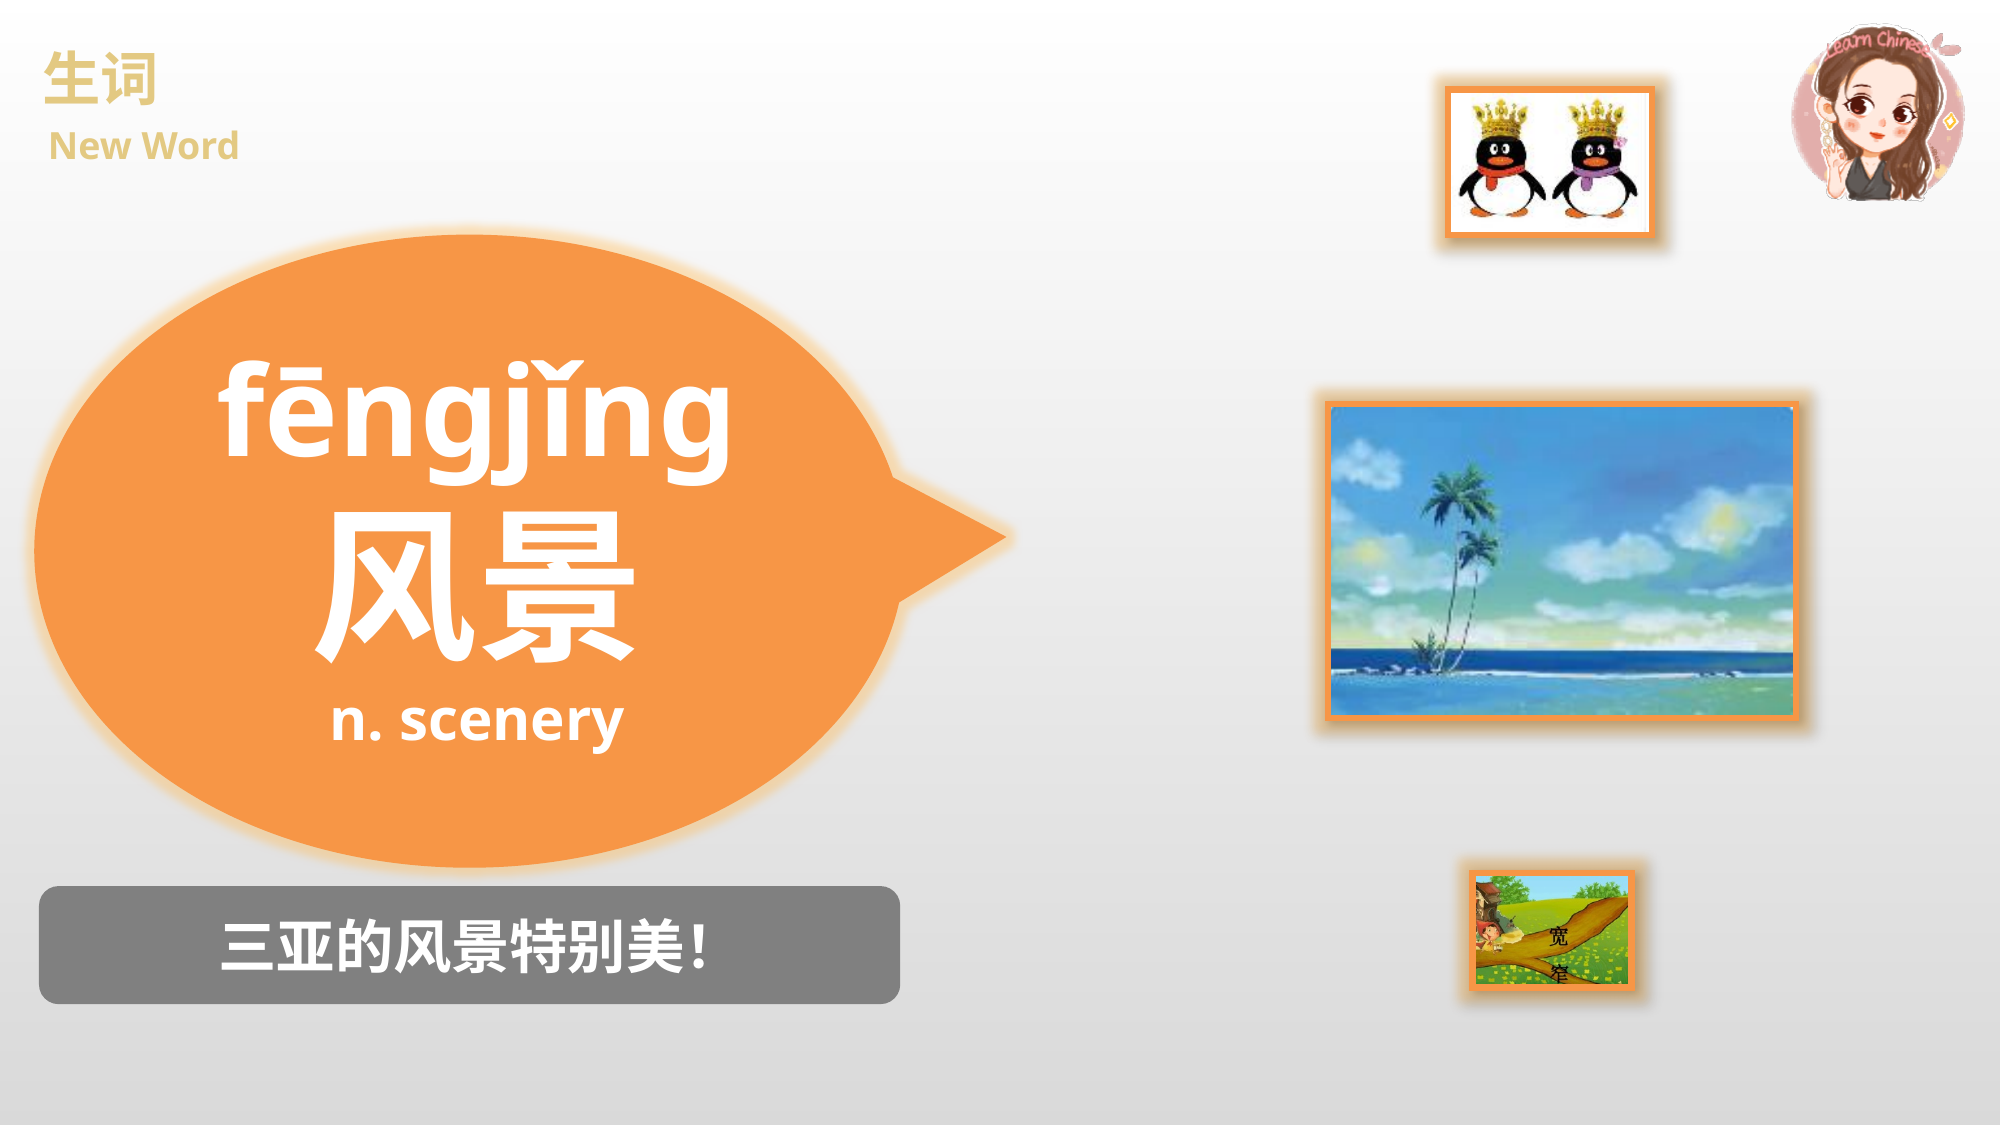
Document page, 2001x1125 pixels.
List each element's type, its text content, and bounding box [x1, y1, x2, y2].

picture [1451, 92, 1650, 233]
picture [1330, 406, 1793, 715]
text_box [27, 239, 928, 864]
picture [1758, 0, 1998, 240]
text_box 生词 [27, 35, 174, 120]
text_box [38, 886, 901, 1005]
picture [1475, 875, 1629, 985]
text_box New Word [33, 115, 256, 175]
